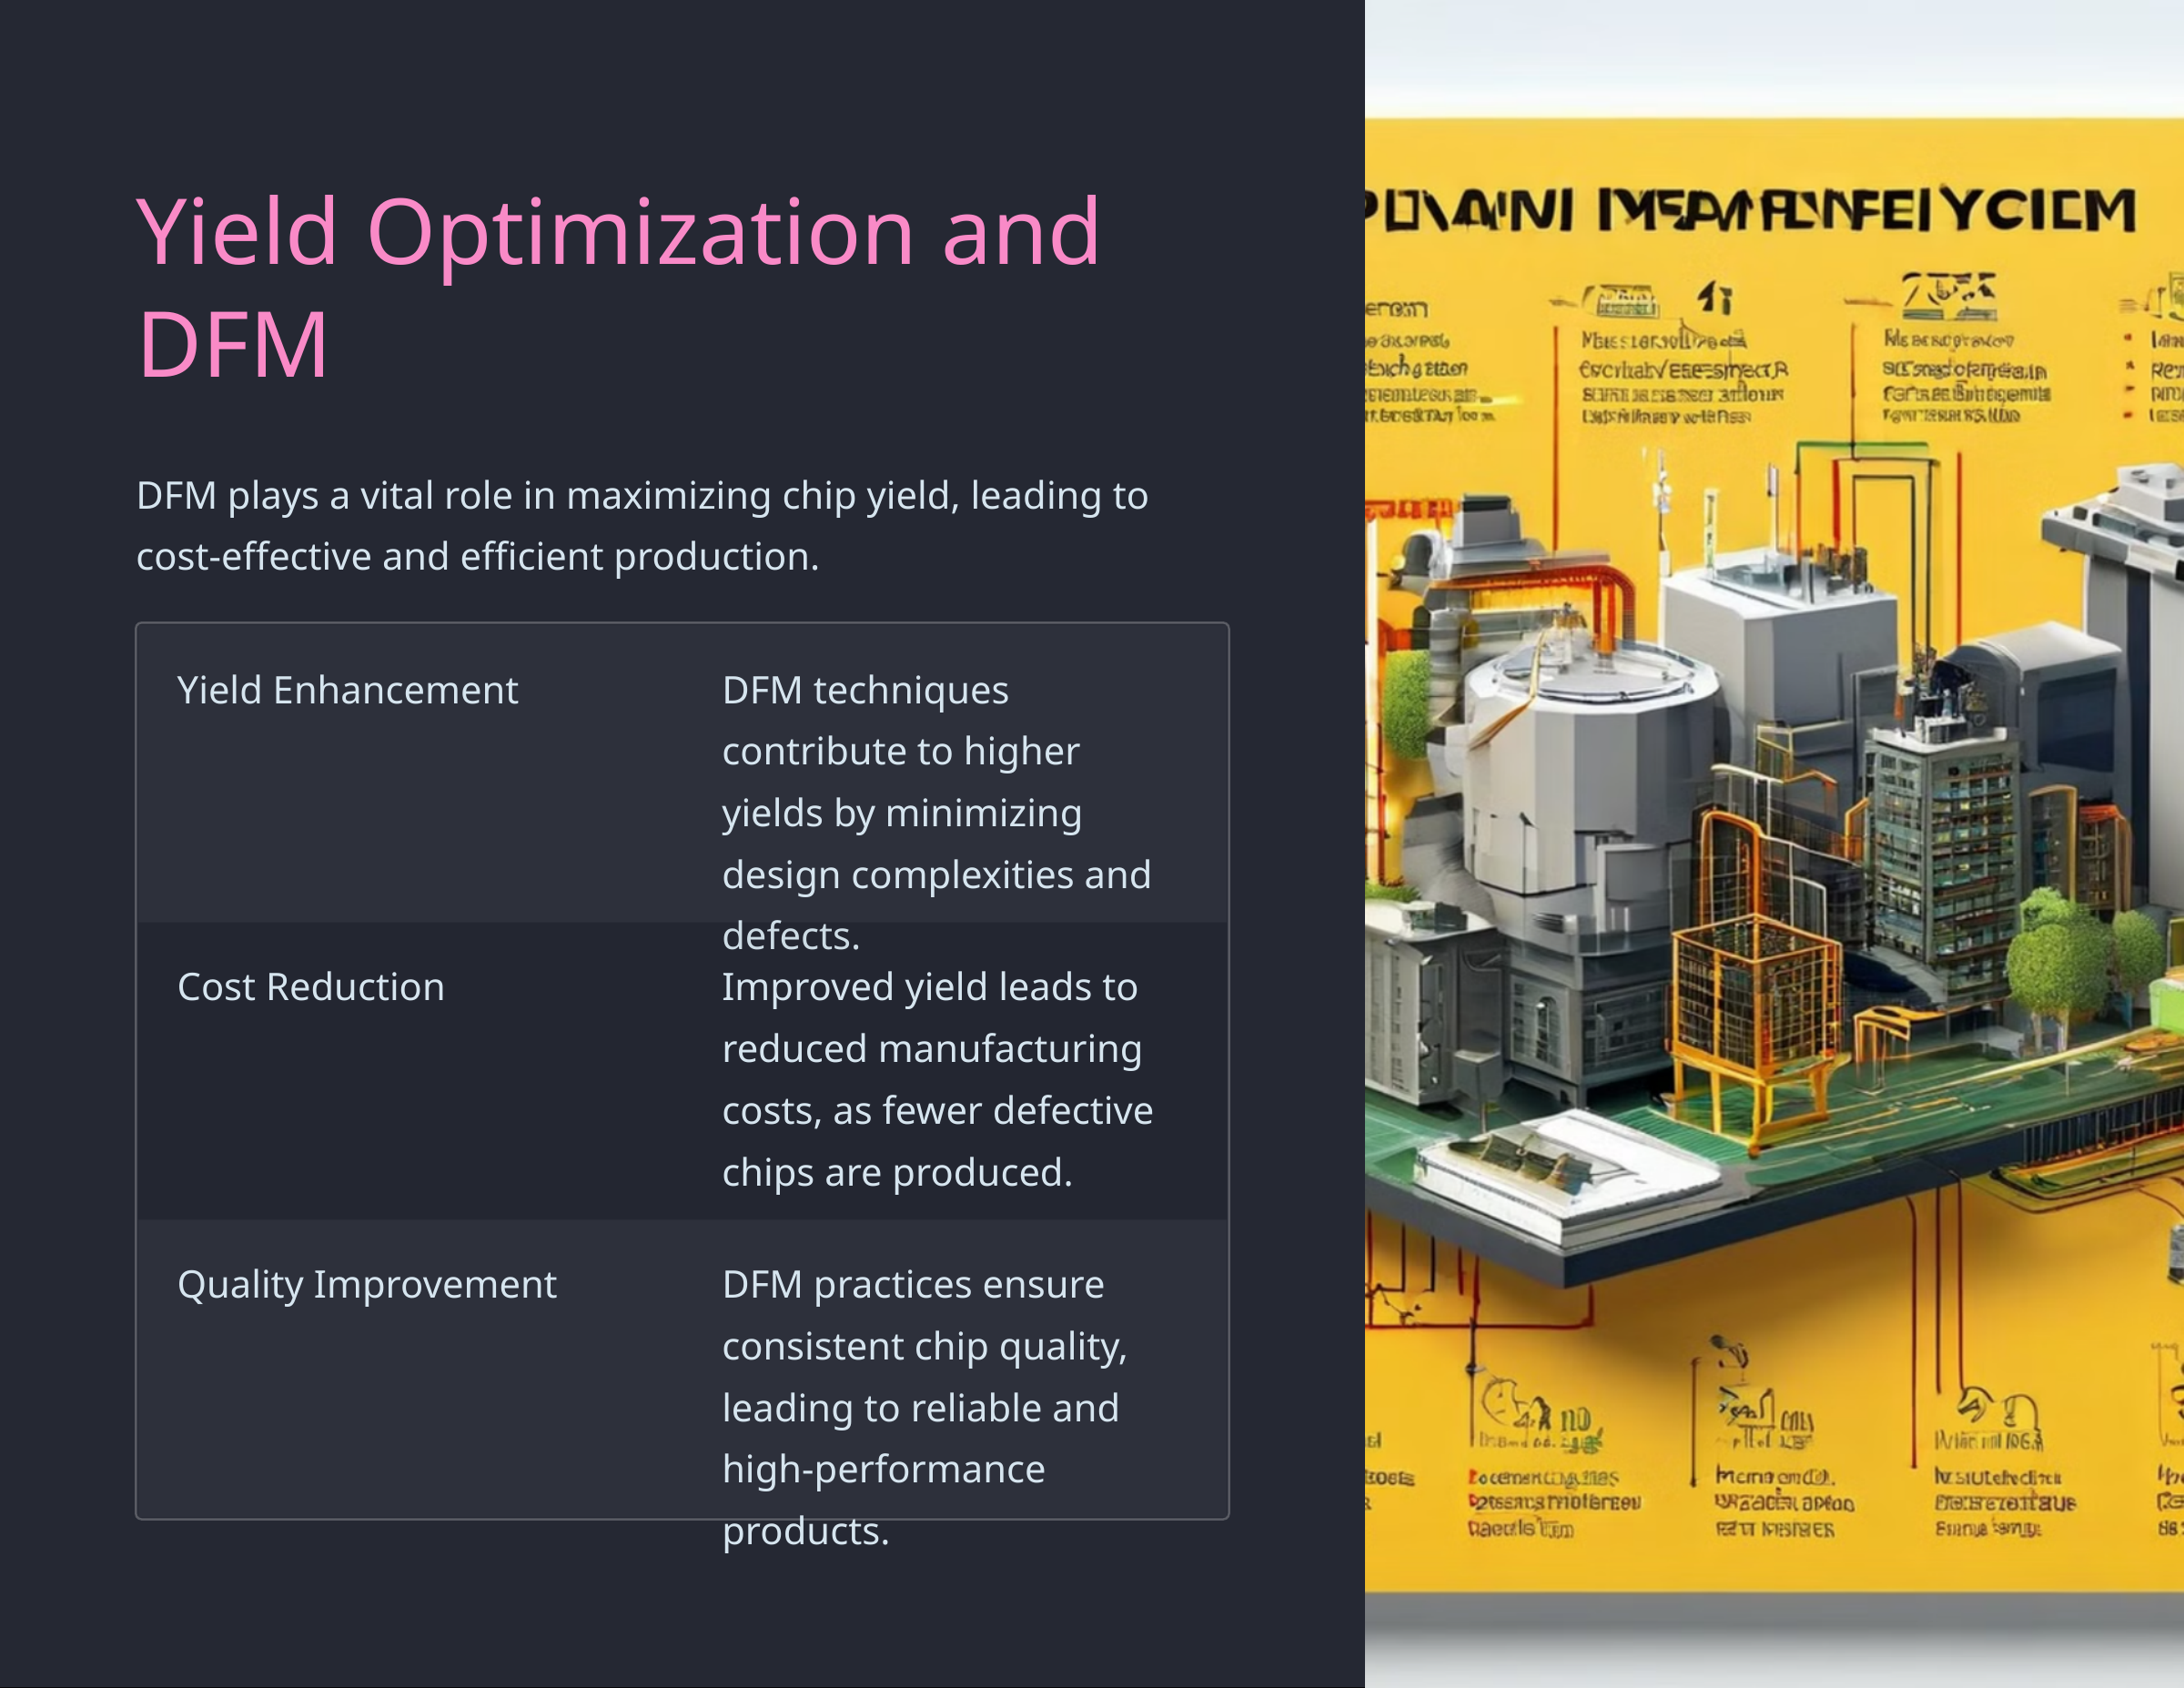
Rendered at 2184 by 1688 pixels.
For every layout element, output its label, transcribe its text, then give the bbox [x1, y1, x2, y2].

text_box Yield Optimization and DFM [136, 167, 1229, 397]
text_box Quality Improvement [177, 1244, 643, 1307]
text_box Improved yield leads to reduced manufacturing costs, as fewer defective chips are produced. [722, 946, 1188, 1196]
text_box [137, 624, 1228, 922]
text_box DFM plays a vital role in maximizing chip yield, leading to cost-effective and efficient production. [136, 454, 1229, 580]
text_box DFM practices ensure consistent chip quality, leading to reliable and high-performance products. [722, 1244, 1188, 1493]
picture [1364, 0, 2184, 1688]
text_box [137, 922, 1228, 1219]
text_box [137, 1219, 1228, 1518]
text_box DFM techniques contribute to higher yields by minimizing design complexities and defects. [722, 649, 1188, 898]
text_box Yield Enhancement [177, 649, 643, 712]
text_box Cost Reduction [177, 946, 643, 1009]
